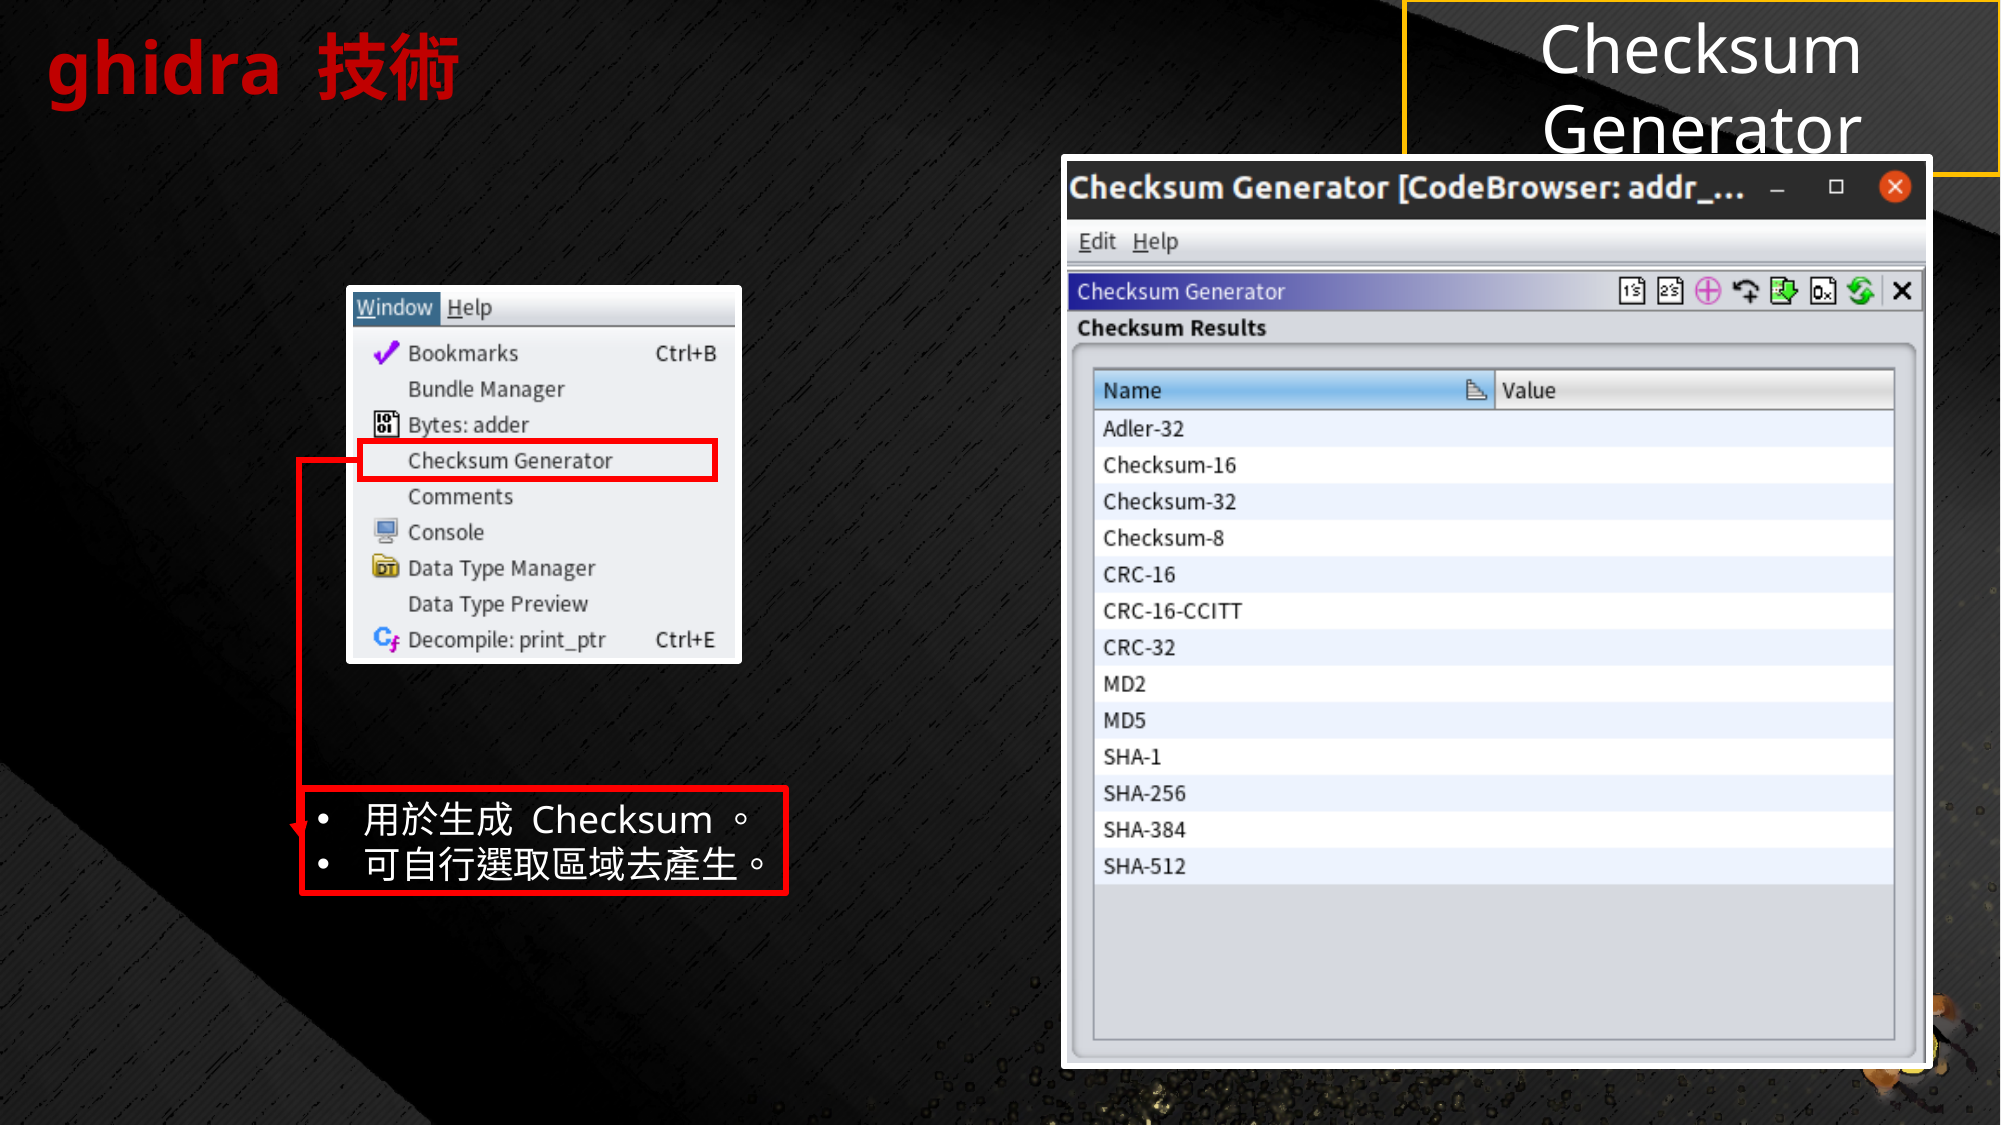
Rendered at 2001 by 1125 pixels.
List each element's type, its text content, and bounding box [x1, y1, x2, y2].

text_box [302, 291, 786, 895]
picture [0, 0, 2001, 1125]
title ghidra 技術 [0, 0, 508, 142]
picture [1066, 160, 1927, 1063]
text_box Checksum Generator [1404, 0, 2000, 175]
